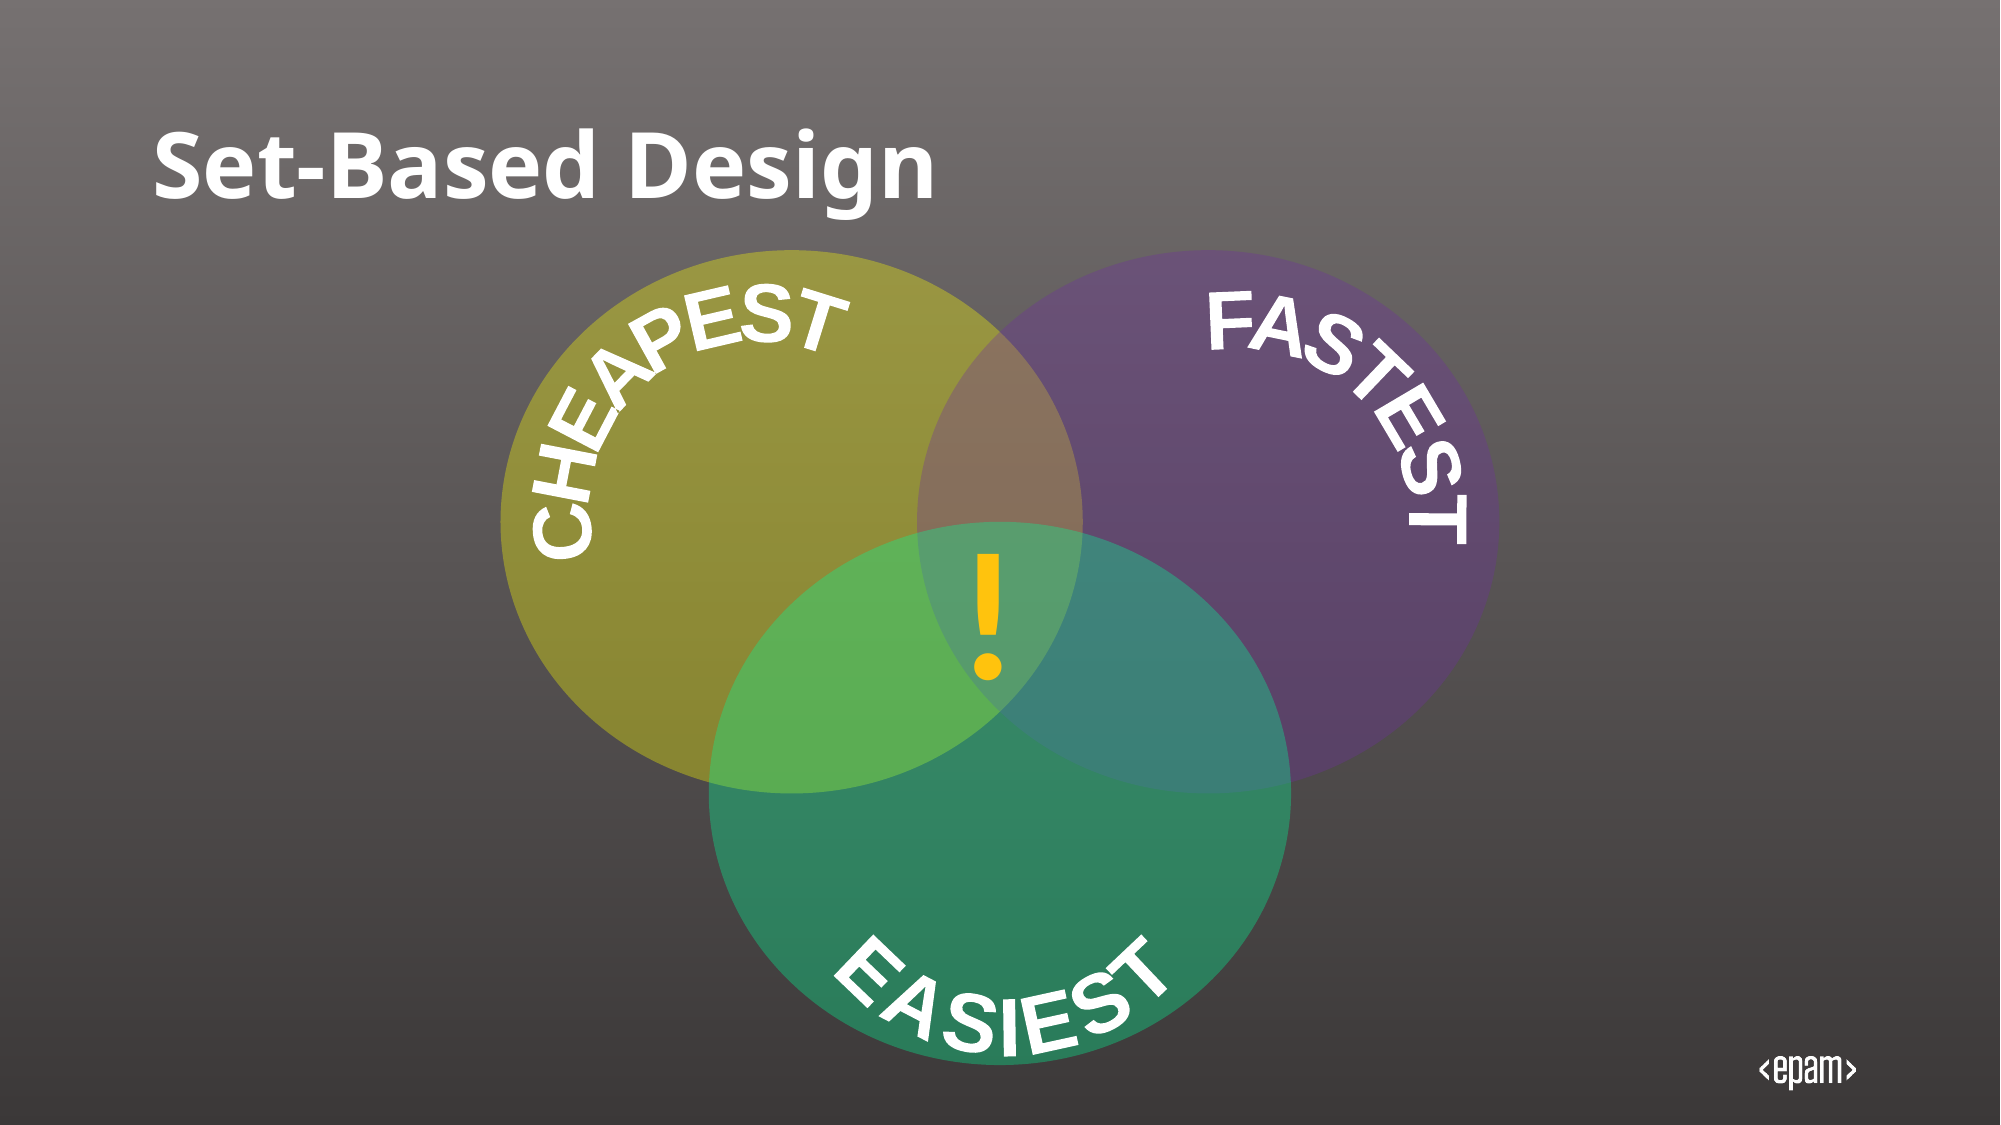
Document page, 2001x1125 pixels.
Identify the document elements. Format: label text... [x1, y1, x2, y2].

title Set-Based Design [137, 59, 1863, 278]
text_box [500, 250, 1500, 1066]
picture [1752, 1052, 1863, 1094]
